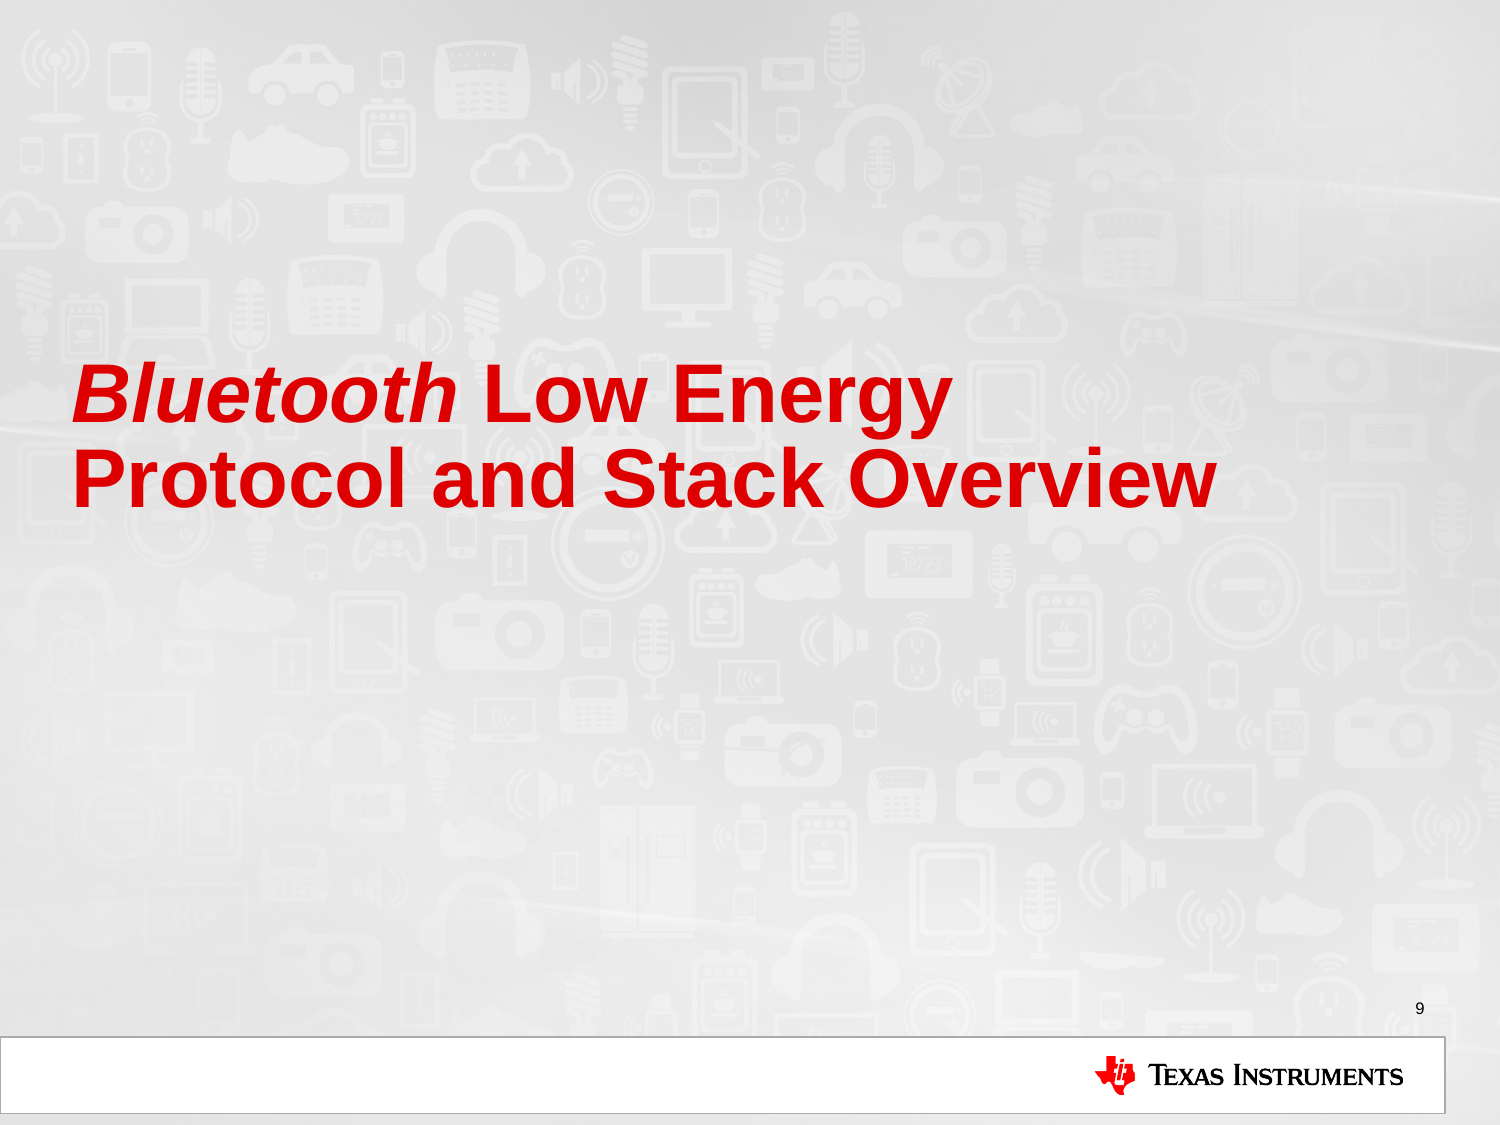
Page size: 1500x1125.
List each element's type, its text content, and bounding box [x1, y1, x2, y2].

picture [1095, 1056, 1403, 1095]
picture [0, 0, 1500, 1125]
slide_number 9 [1089, 990, 1440, 1025]
title Bluetooth Low Energy Protocol and Stack Overview [56, 318, 1444, 561]
